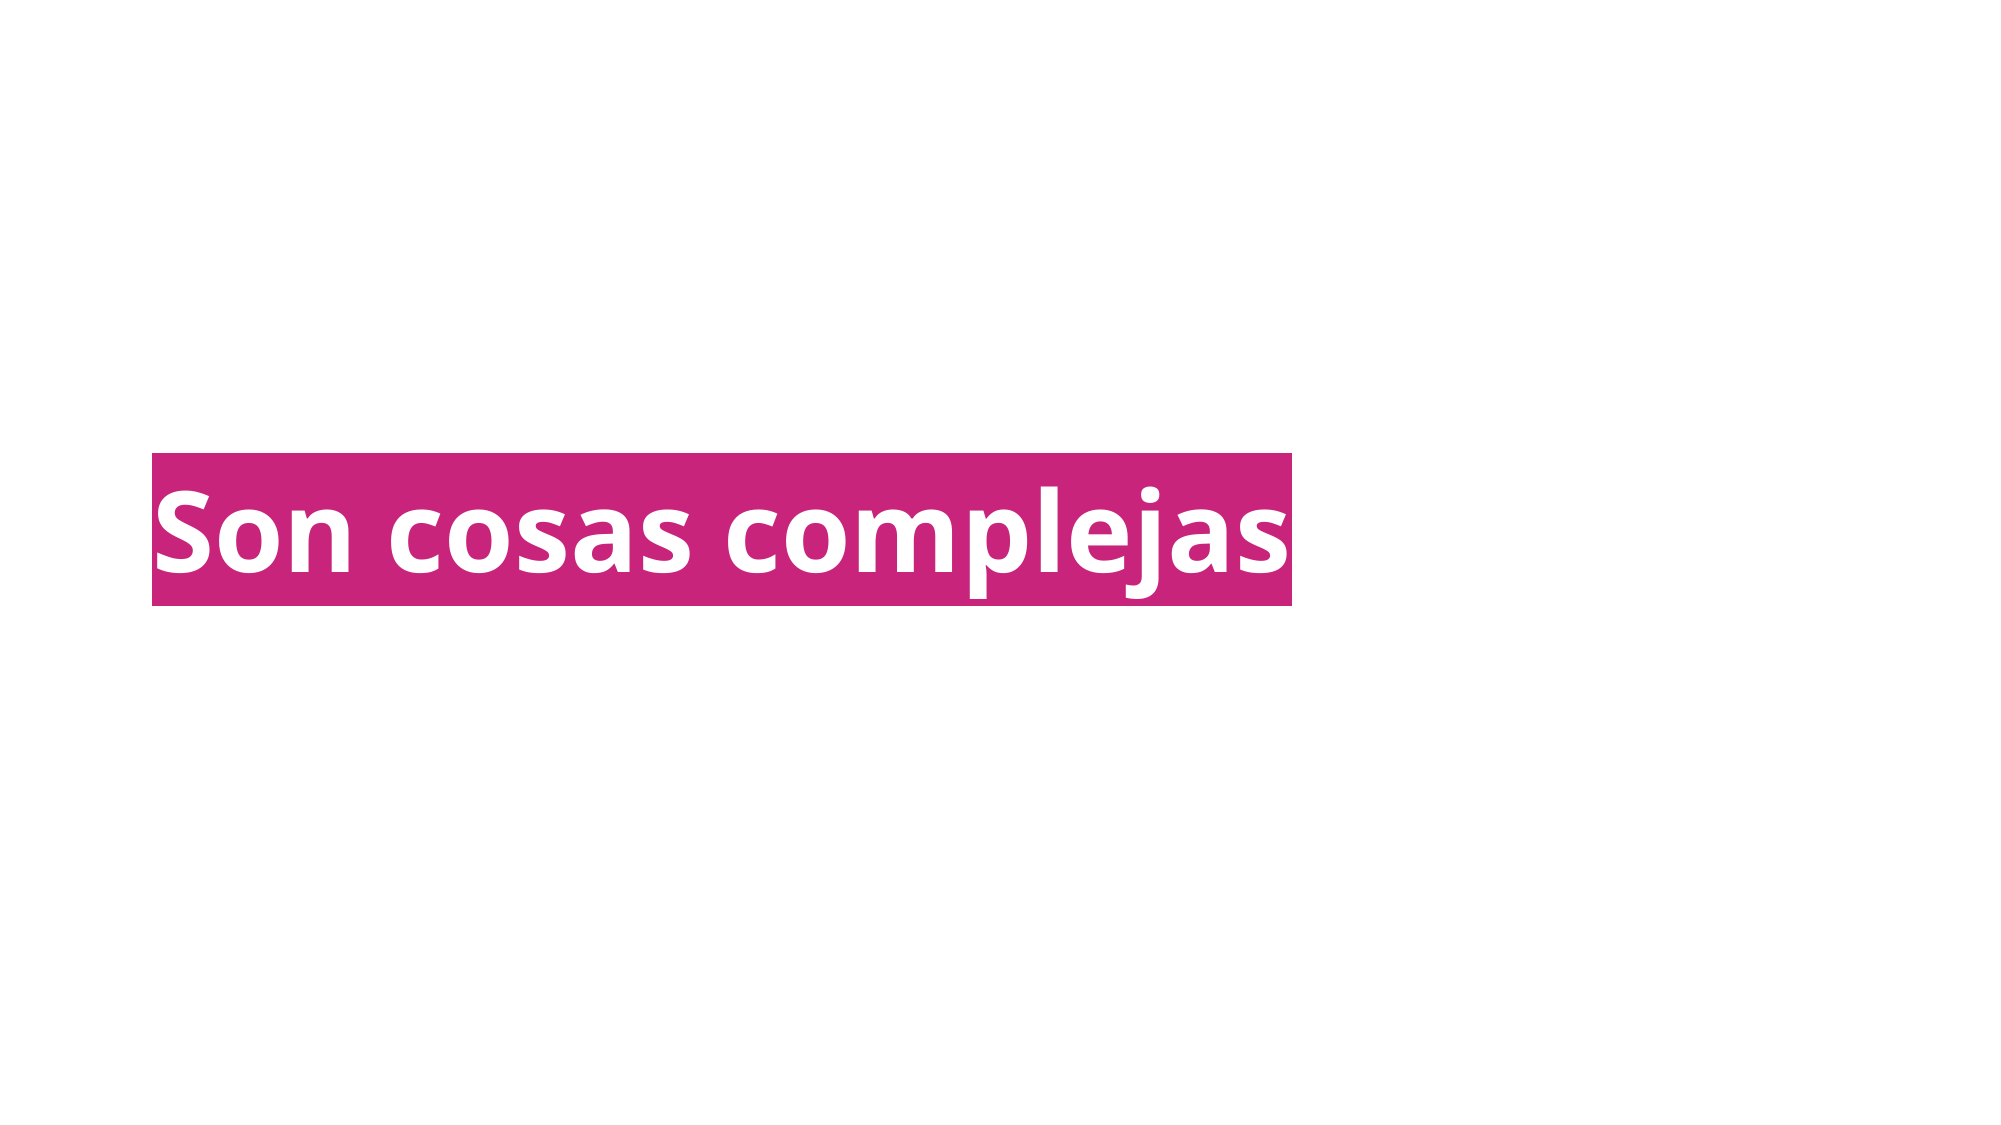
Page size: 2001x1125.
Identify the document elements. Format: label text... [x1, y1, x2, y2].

list Son cosas complejas [137, 59, 1863, 1014]
